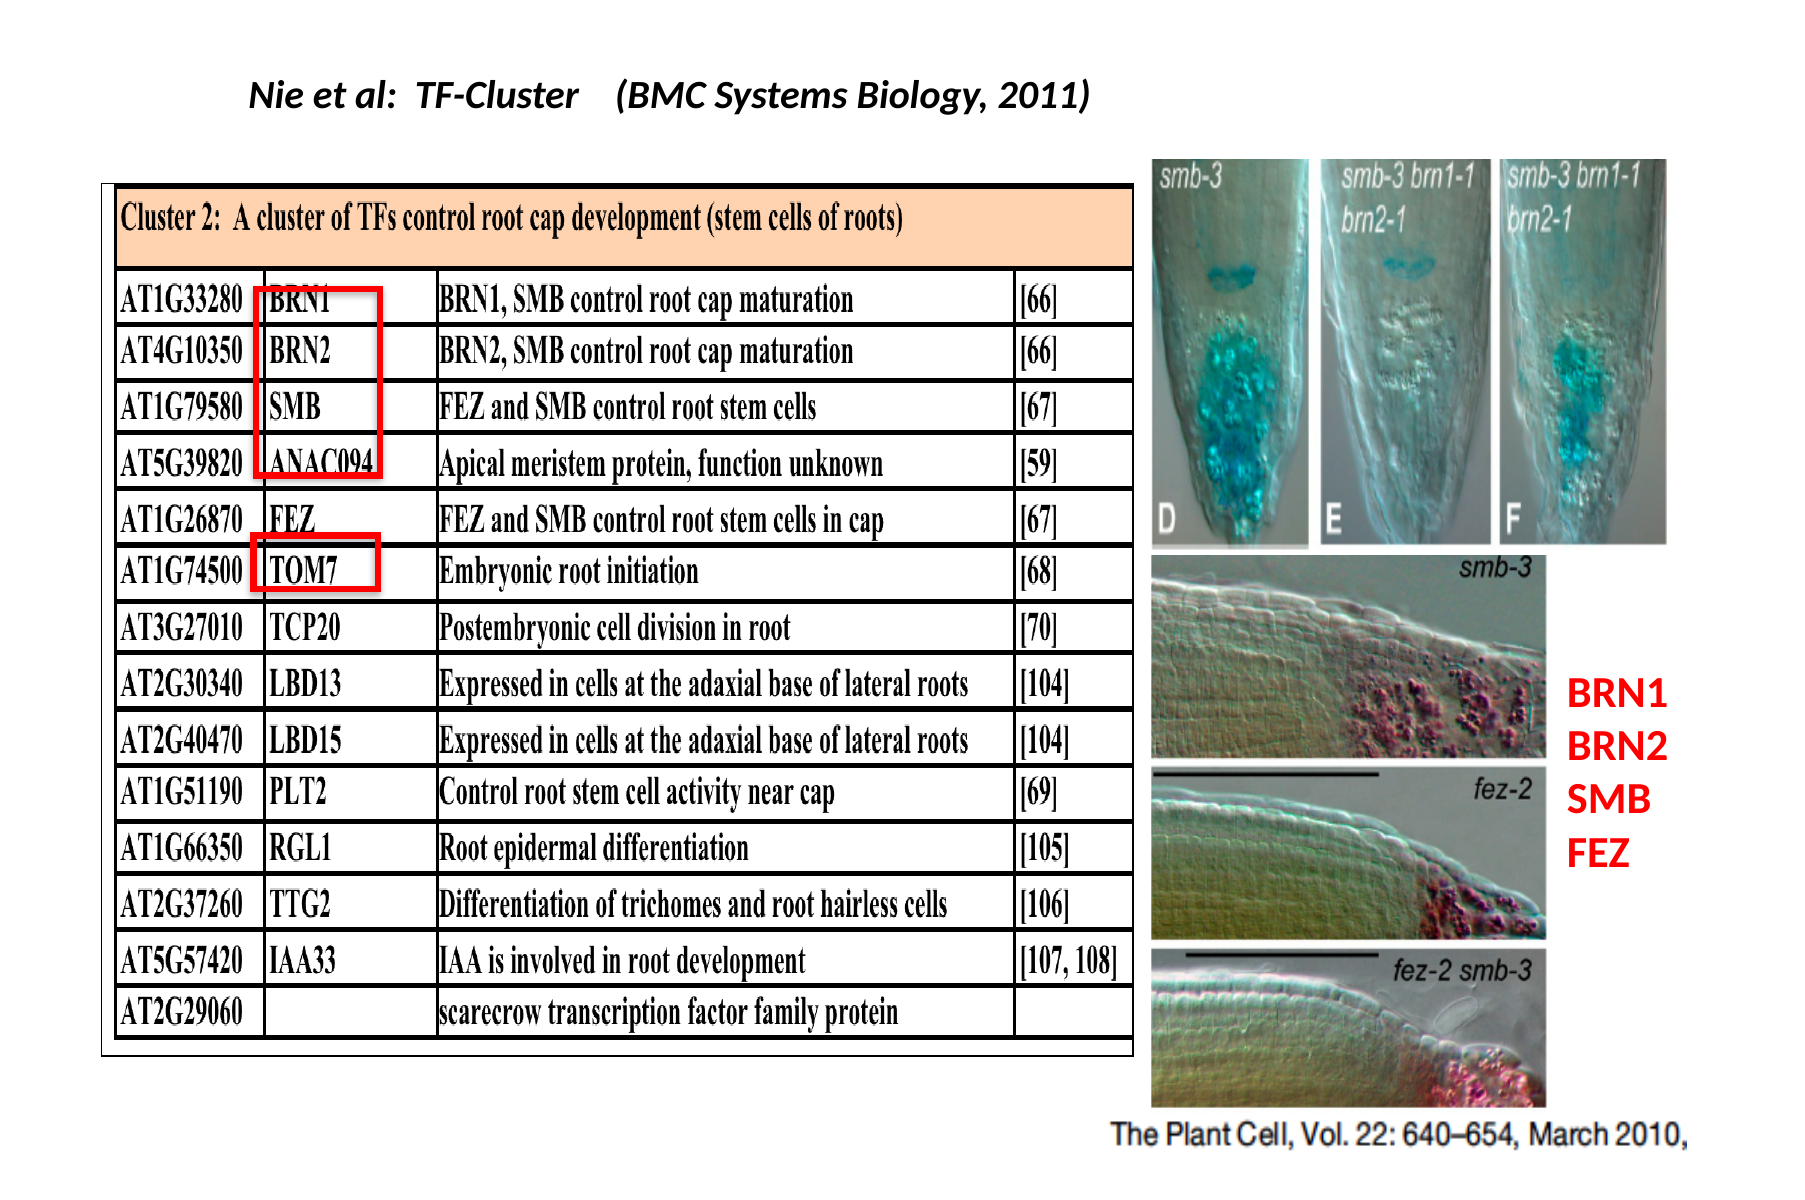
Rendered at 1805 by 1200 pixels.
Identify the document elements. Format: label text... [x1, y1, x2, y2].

text_box Nie et al: TF-Cluster (BMC Systems Biology, 2011) [233, 61, 1116, 124]
picture [102, 184, 1133, 1056]
picture [1100, 159, 1688, 1200]
text_box BRN1 BRN2 SMB FEZ [1587, 655, 1684, 884]
